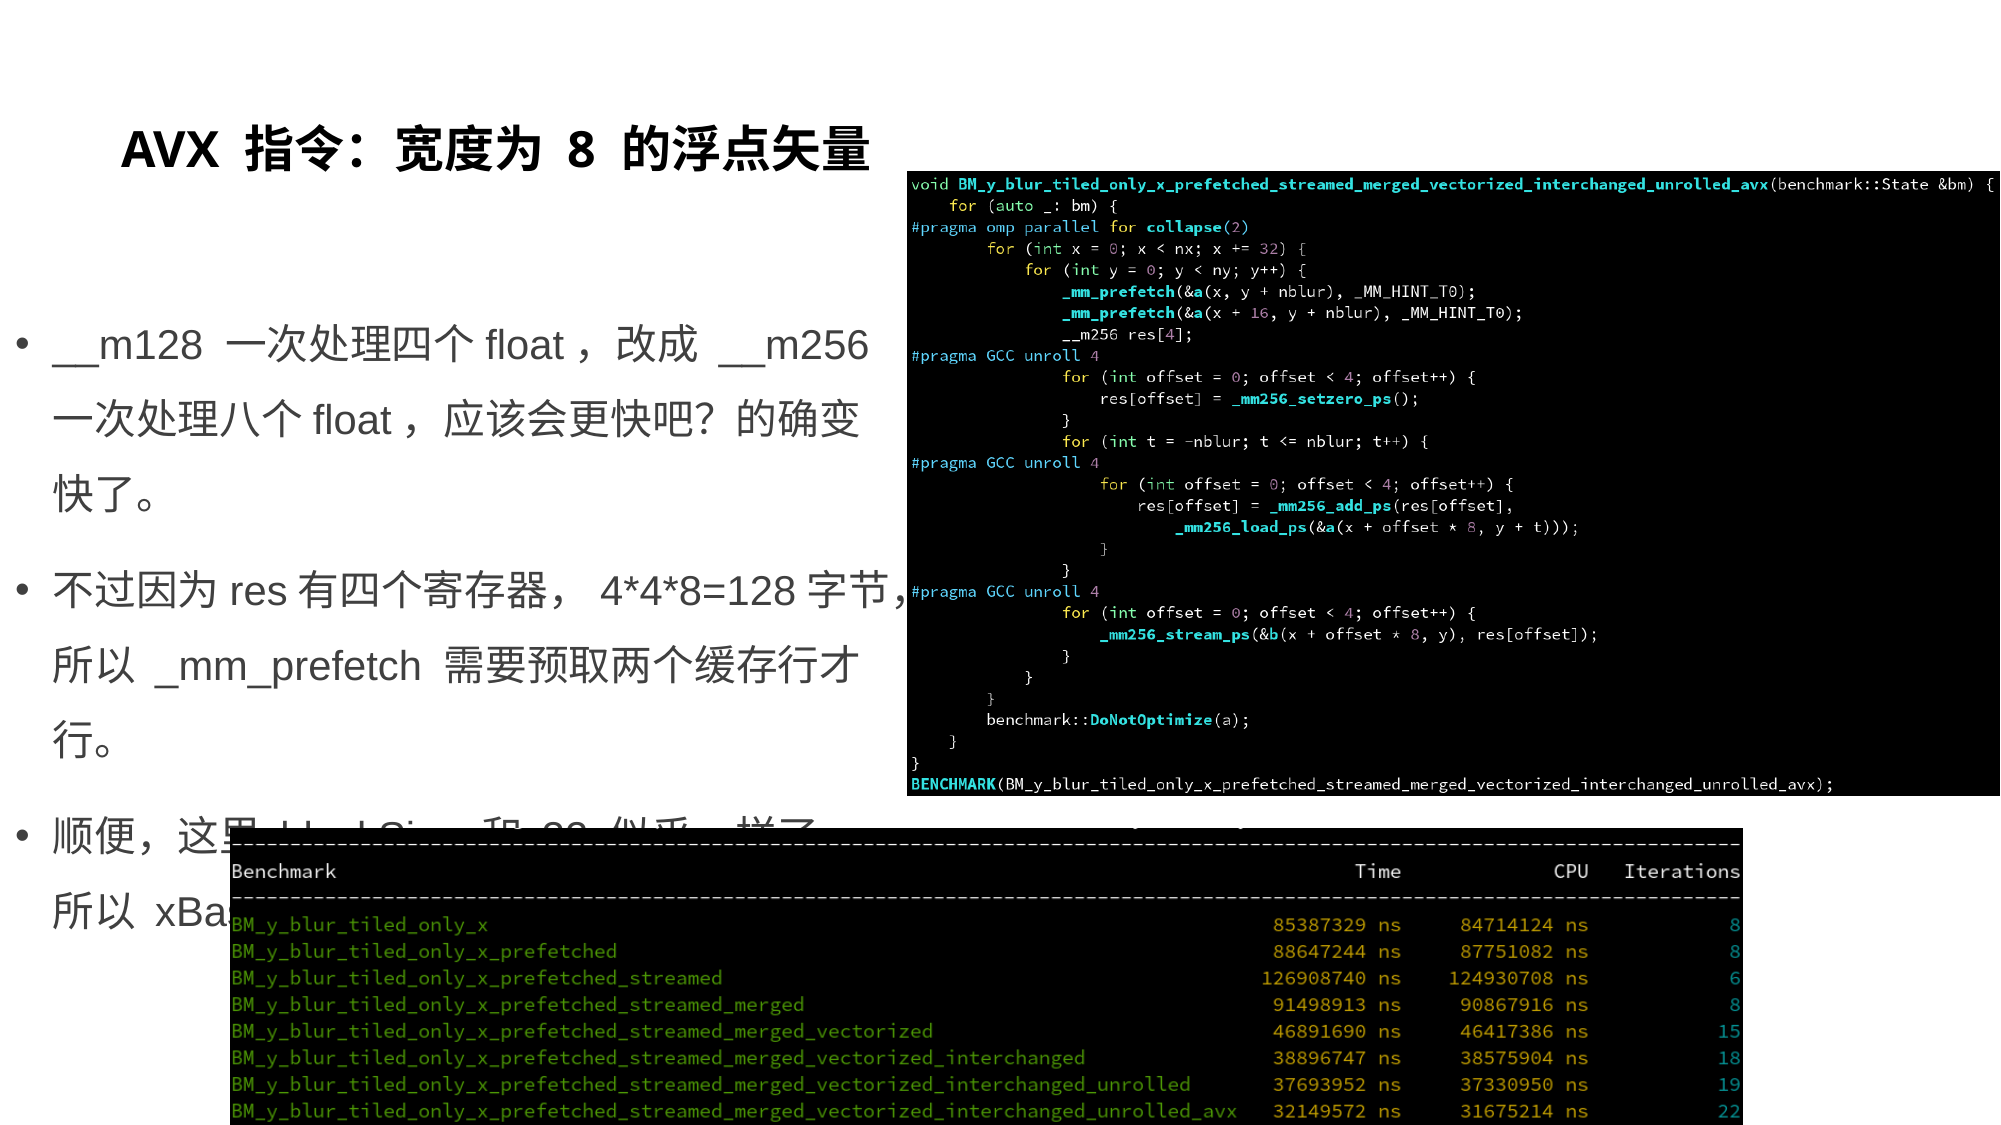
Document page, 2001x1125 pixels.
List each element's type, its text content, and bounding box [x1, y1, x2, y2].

list __m128 一次处理四个float，改成 __m256 一次处理八个float，应该会更快吧？的确变快了。 不过因为res有四个寄存器，4*4*8=128字节，所以 _mm_prefetch 需要预取两个缓存行才行。 顺便，这里 blockSize 和 32 似乎一样了，所以 xBase 也可以直接去掉了。 [0, 285, 916, 1000]
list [907, 171, 2000, 796]
picture [230, 828, 1743, 1125]
title AVX 指令：宽度为 8 的浮点矢量 [106, 42, 1832, 260]
